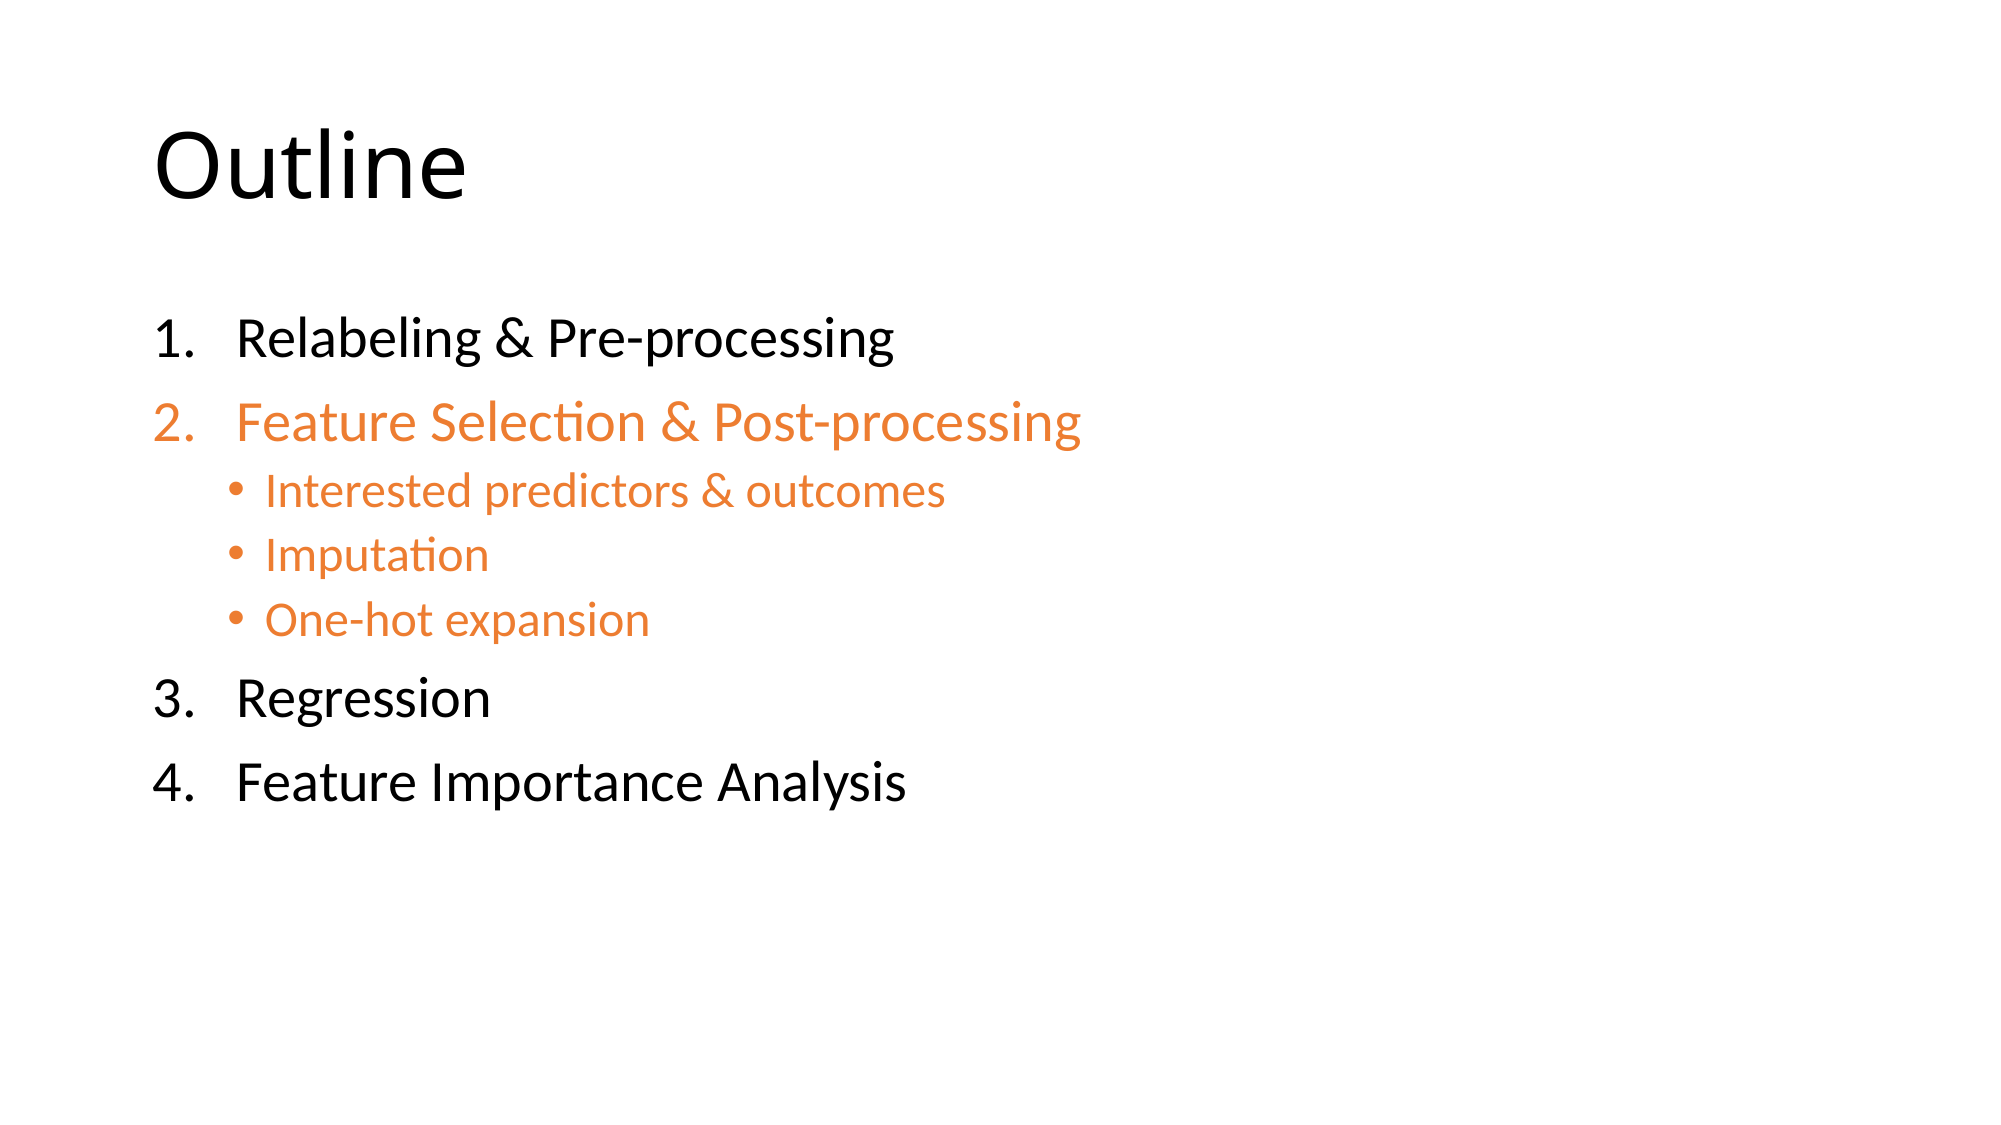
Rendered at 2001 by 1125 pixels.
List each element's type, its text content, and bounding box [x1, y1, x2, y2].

title Outline [137, 59, 1863, 278]
list Relabeling & Pre-processing Feature Selection & Post-processing Interested predictors & outcomes Imputation One-hot expansion Regression Feature Importance Analysis [137, 299, 1863, 1014]
